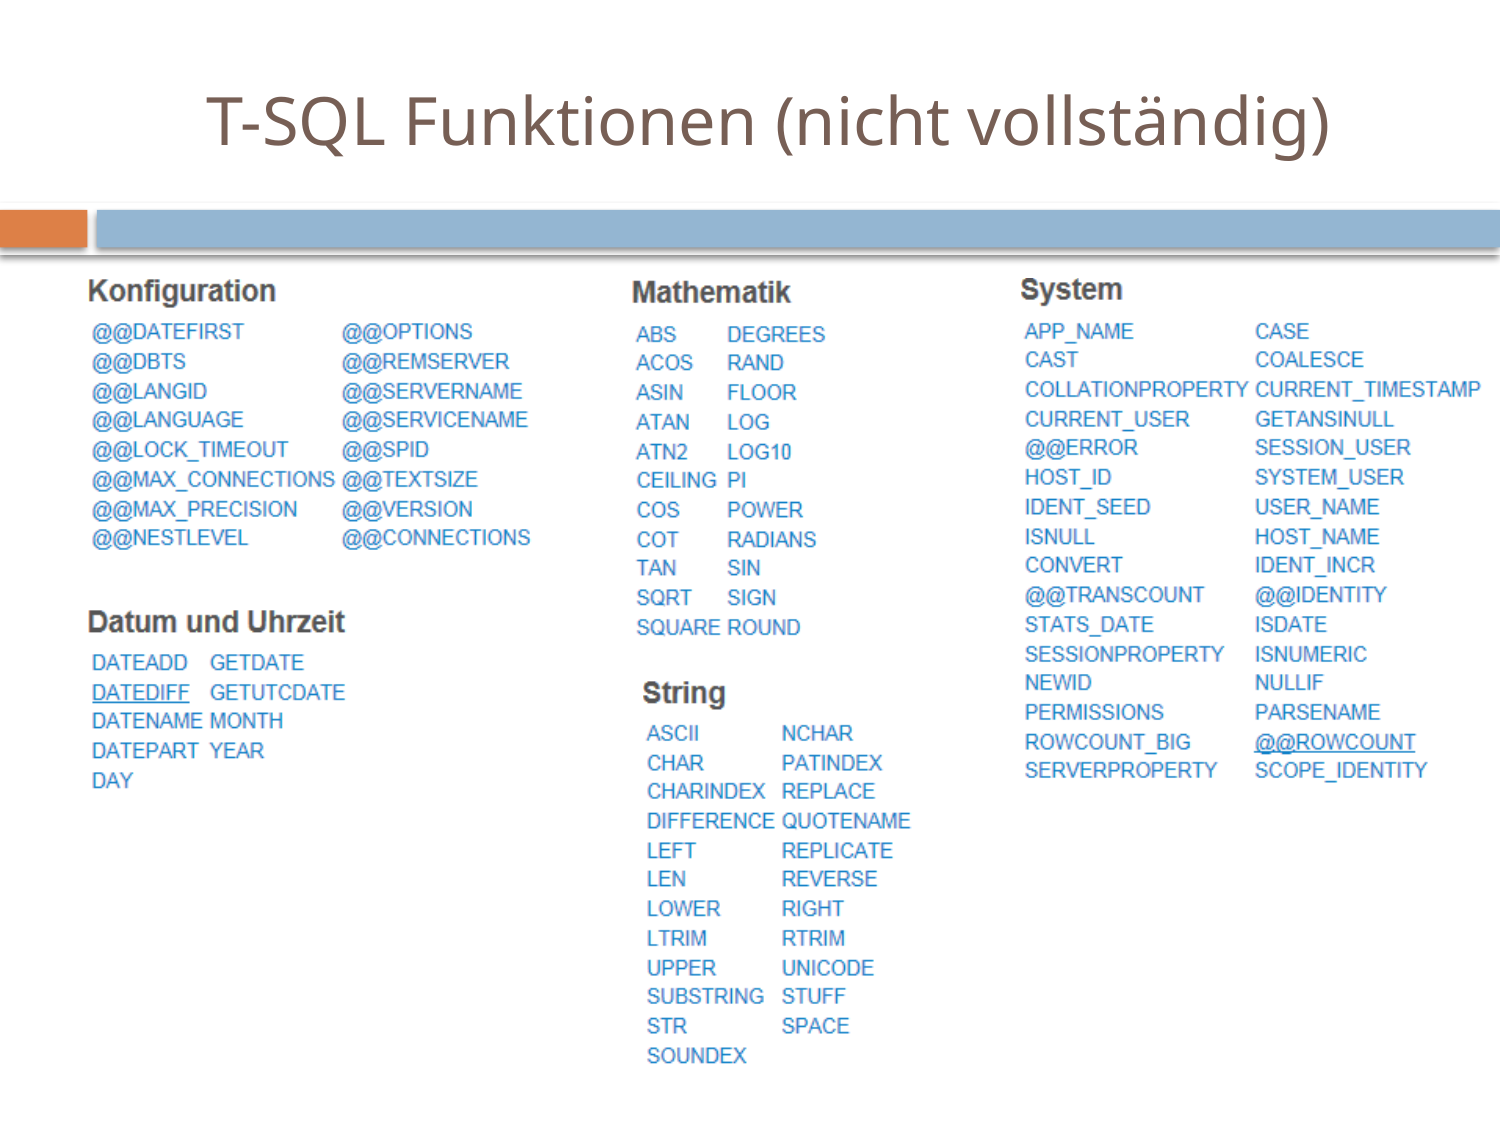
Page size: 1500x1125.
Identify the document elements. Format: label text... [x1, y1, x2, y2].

picture [643, 680, 932, 1077]
picture [631, 278, 1500, 789]
picture [88, 609, 541, 801]
picture [88, 278, 544, 561]
title T-SQL Funktionen (nicht vollständig) [100, 37, 1438, 200]
